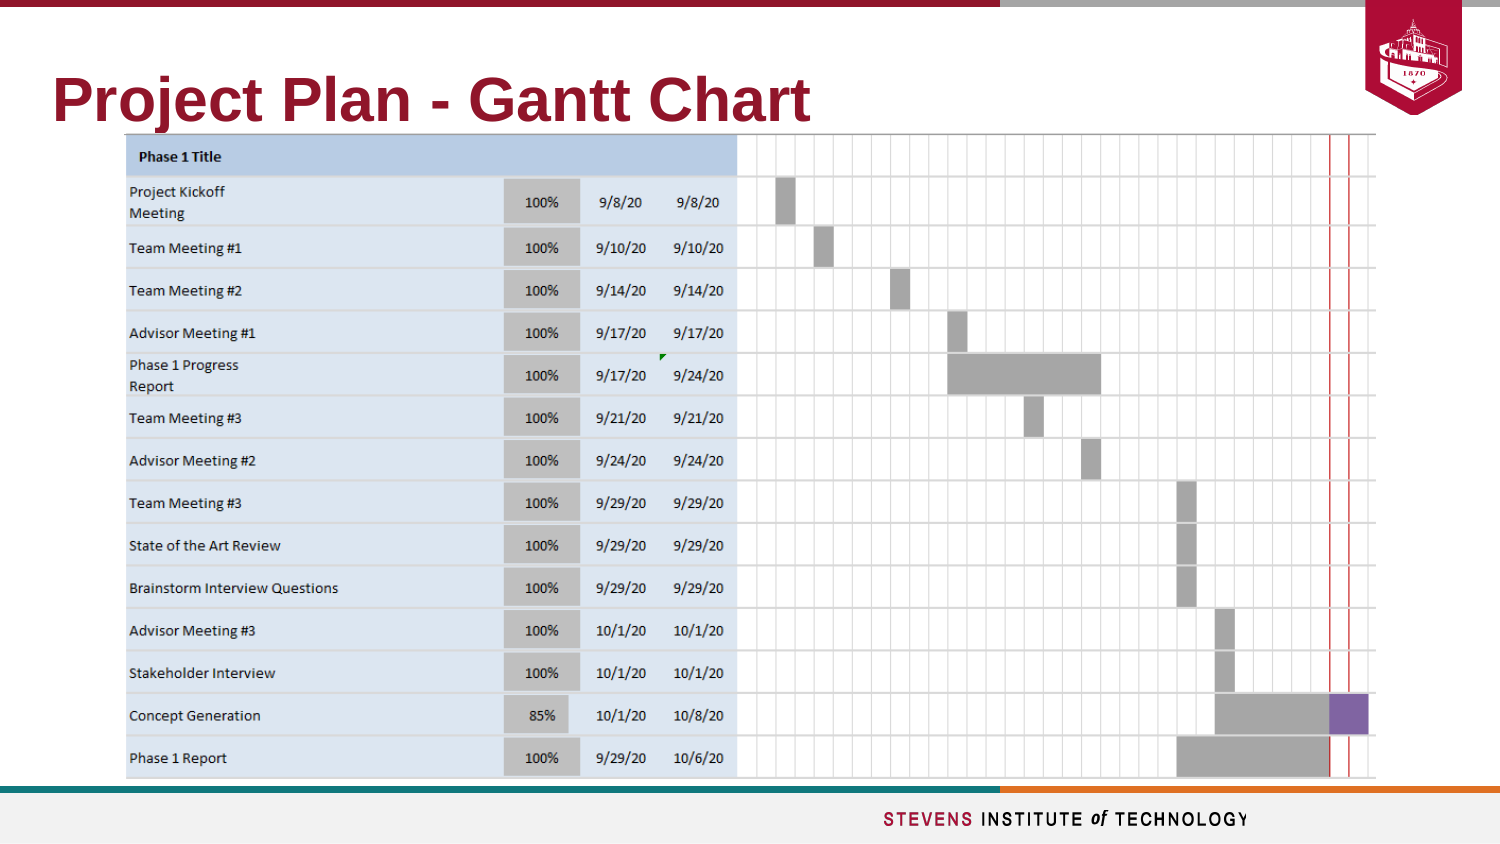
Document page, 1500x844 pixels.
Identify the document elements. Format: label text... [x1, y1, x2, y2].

picture [884, 810, 1246, 826]
picture [124, 133, 1376, 779]
title Project Plan - Gantt Chart [37, 51, 1236, 118]
picture [1365, 0, 1462, 115]
